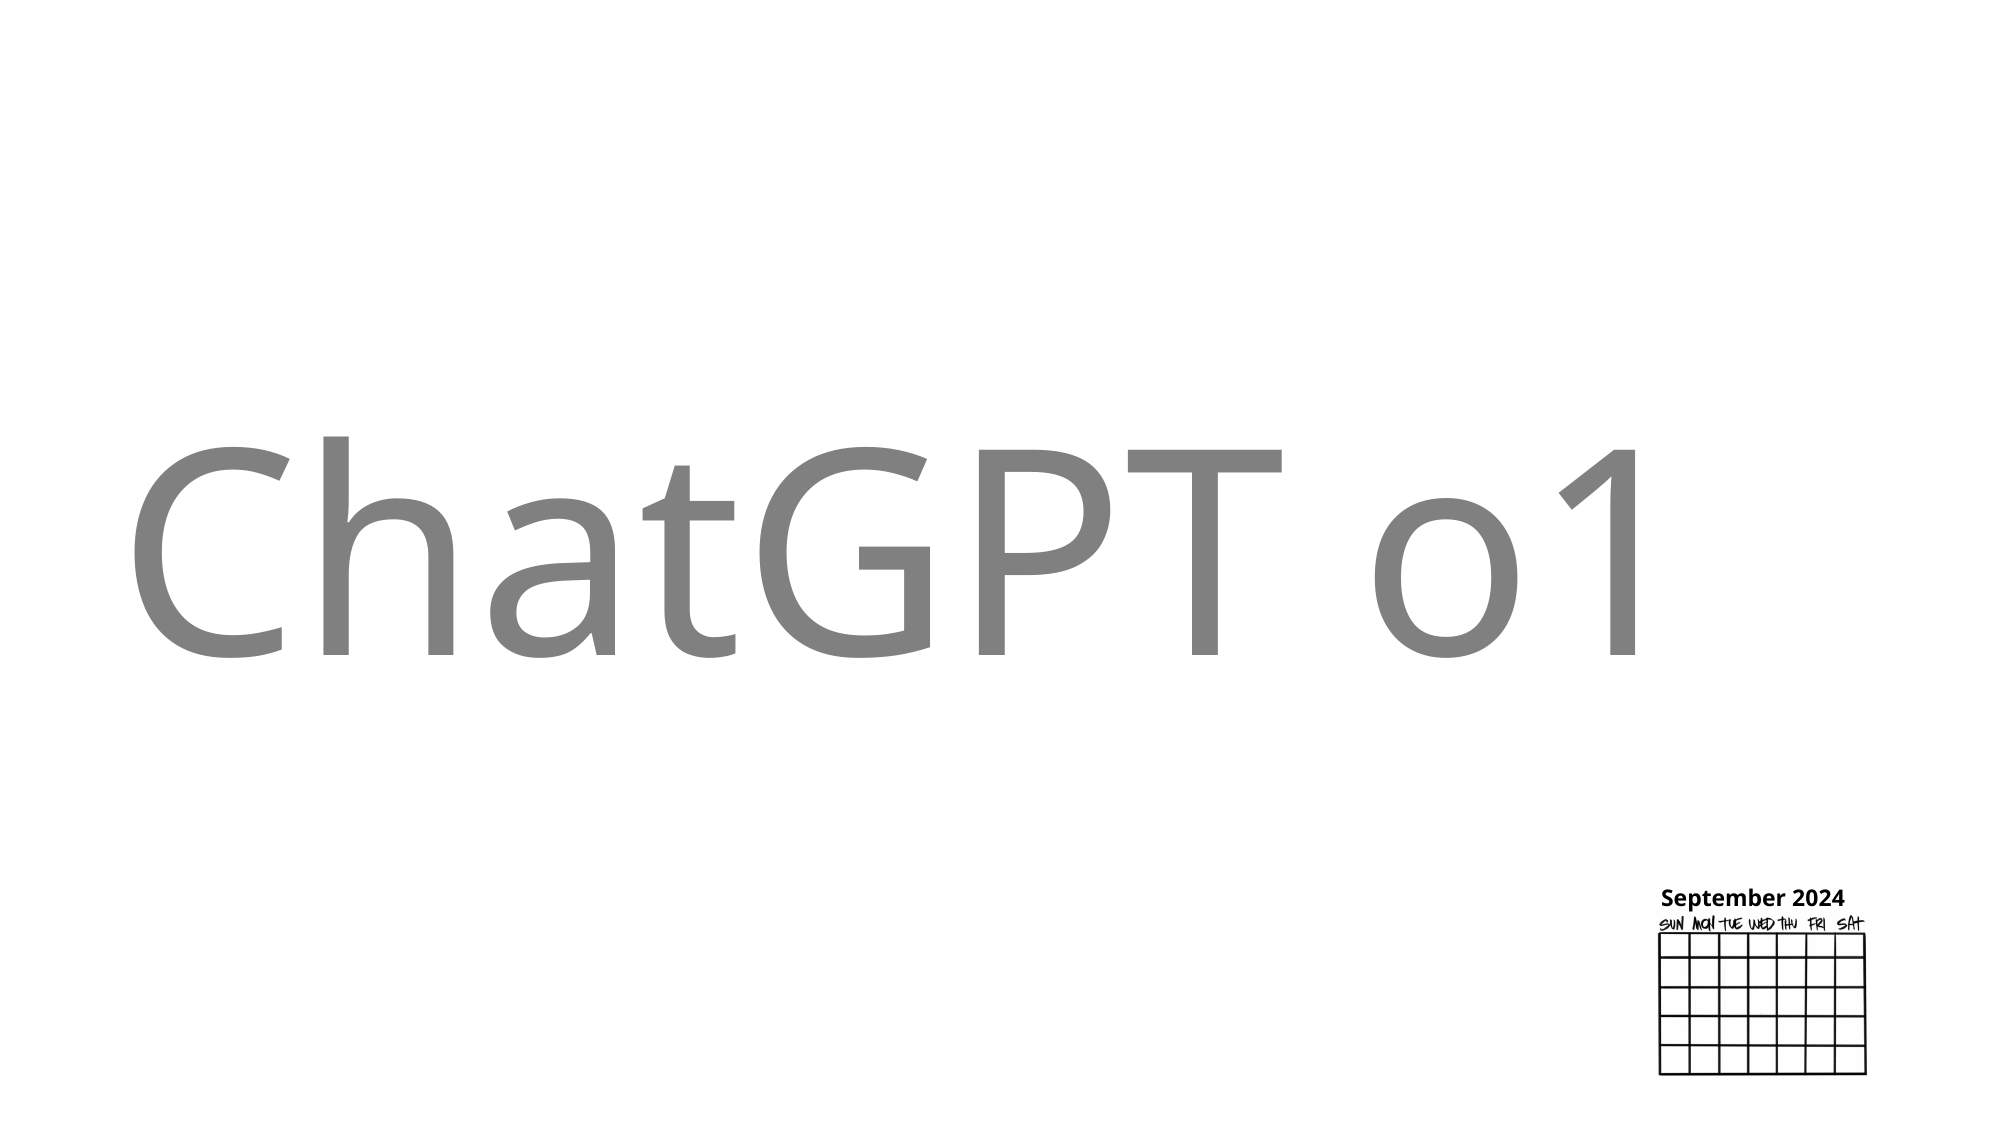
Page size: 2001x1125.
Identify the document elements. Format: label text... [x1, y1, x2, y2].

text_box ChatGPT o1 [102, 360, 1898, 721]
text_box September 2024 [1646, 876, 1881, 919]
picture [1656, 908, 1871, 1079]
